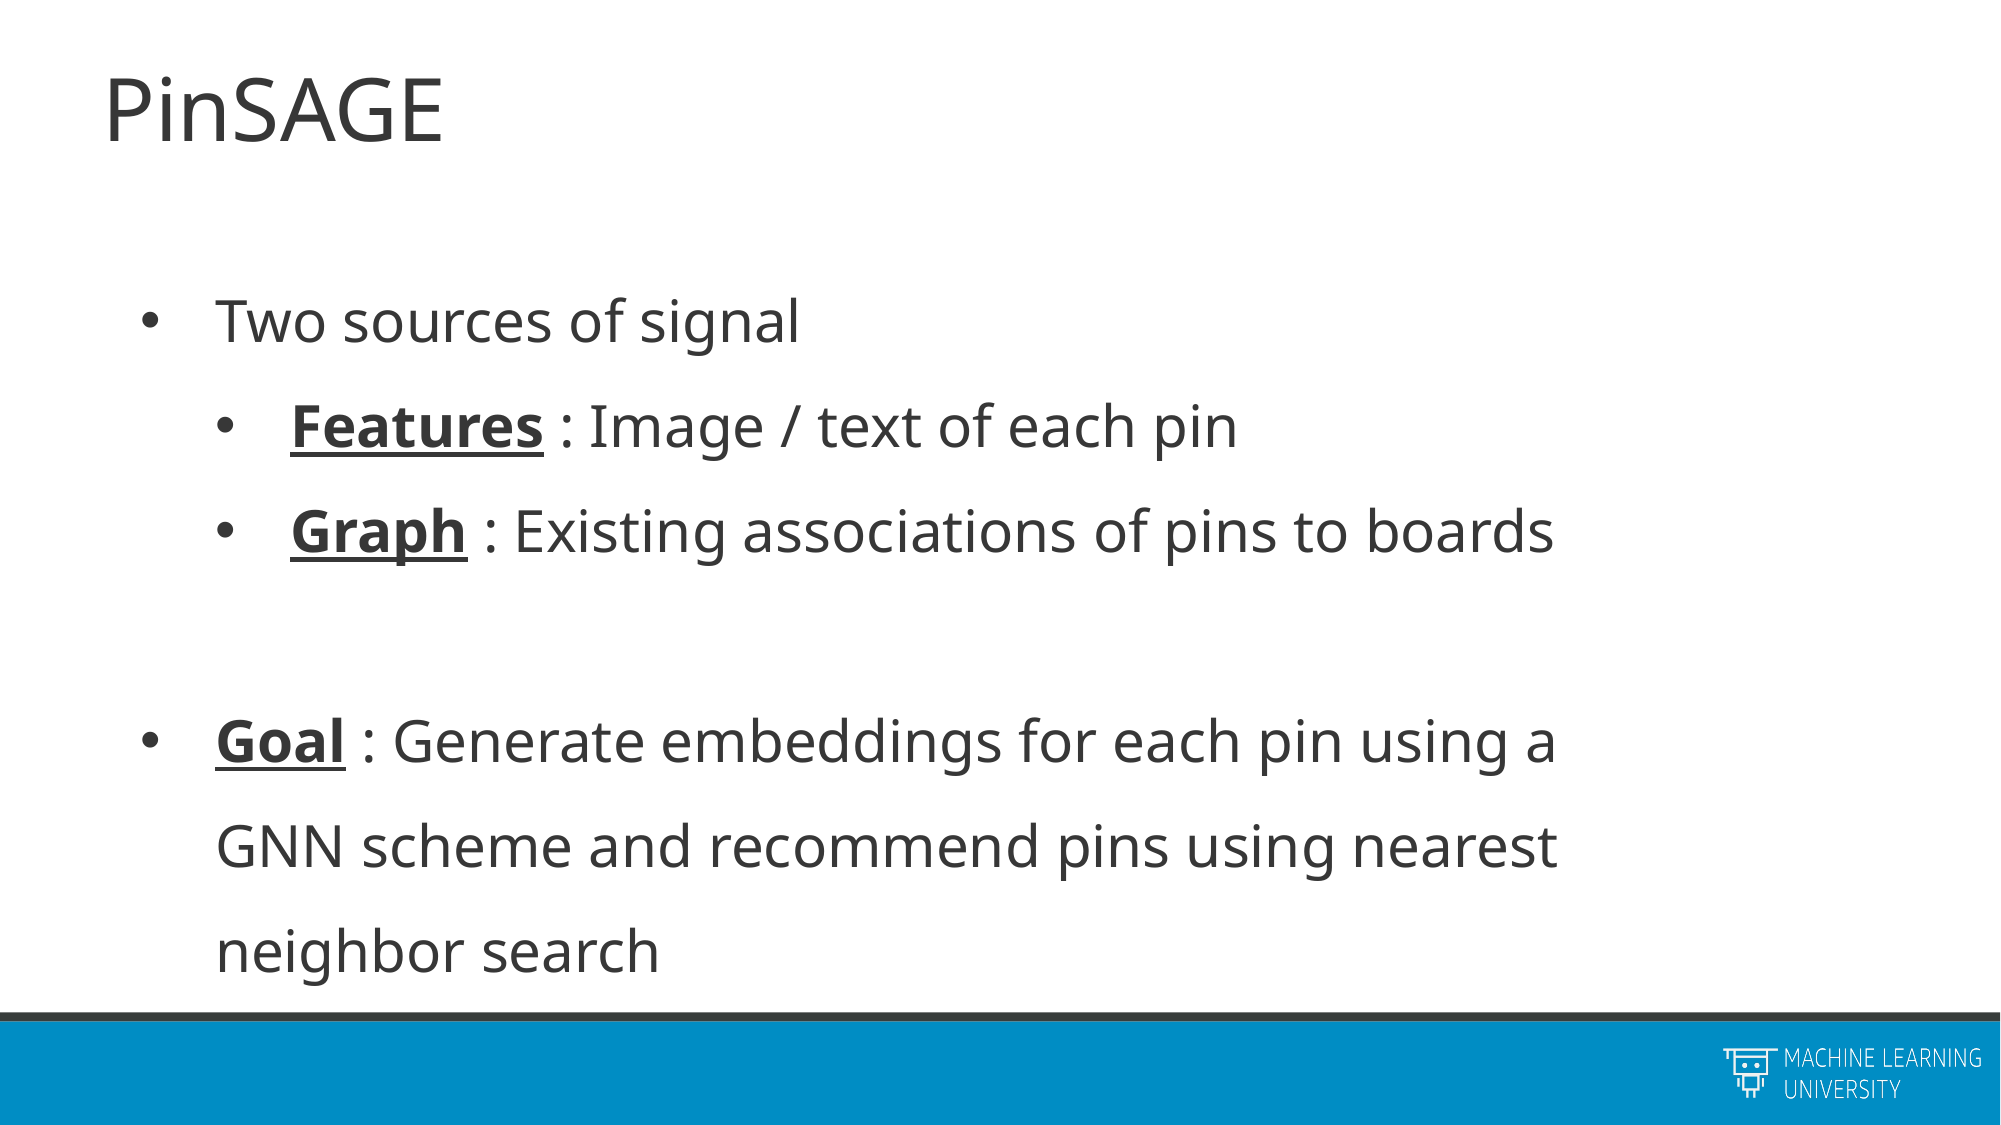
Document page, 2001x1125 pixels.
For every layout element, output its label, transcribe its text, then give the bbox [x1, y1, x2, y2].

title PinSAGE [87, 58, 1913, 276]
picture [1724, 1049, 1777, 1097]
text_box Two sources of signal Features : Image / text of each pin Graph : Existing associations of pins to boards Goal : Generate embeddings for each pin using a GNN scheme and recommend pins using nearest neighbor search [125, 242, 1716, 1097]
